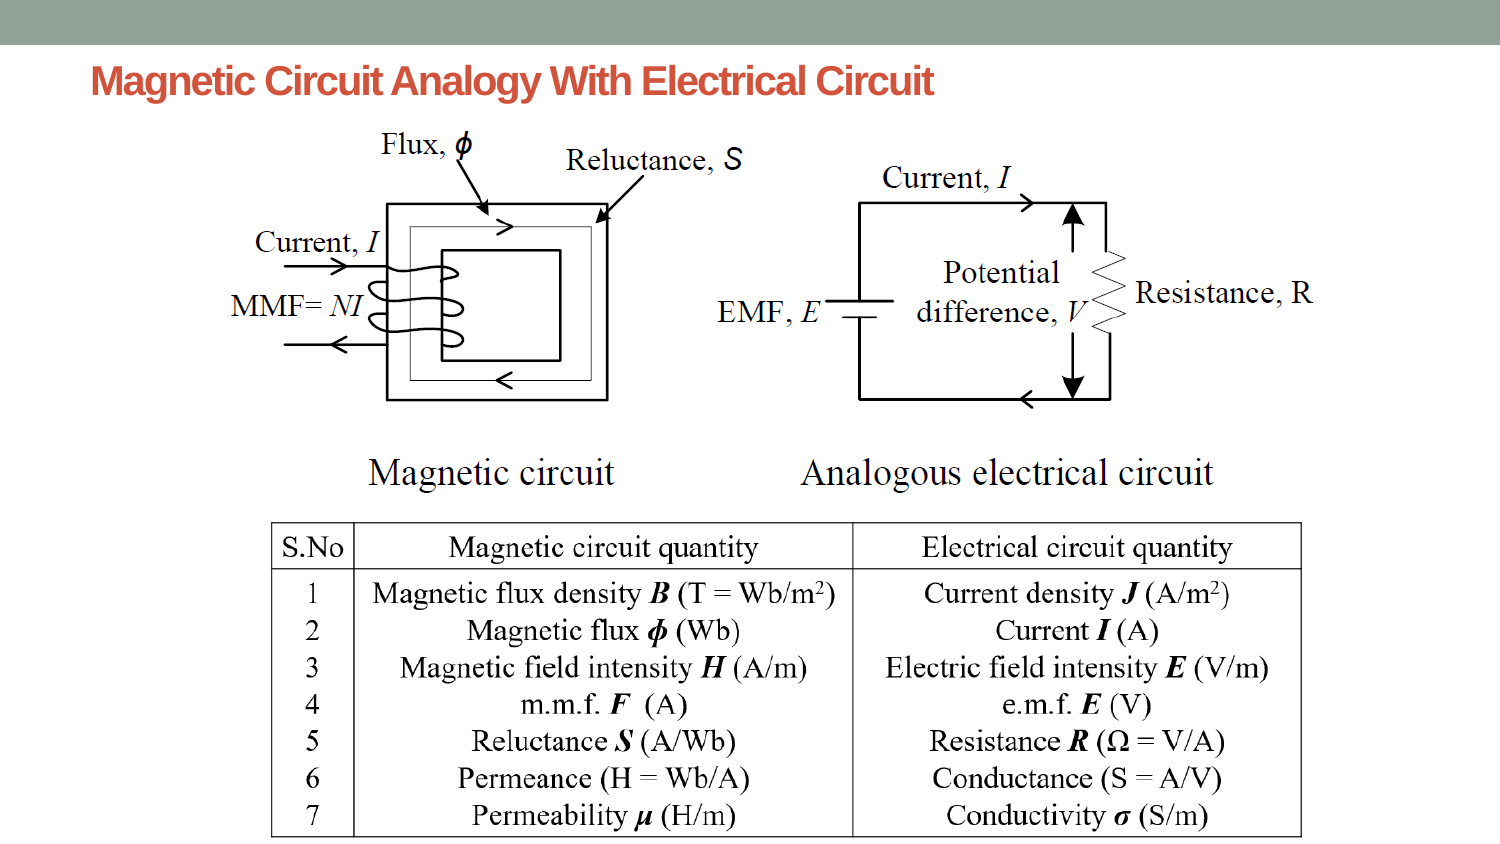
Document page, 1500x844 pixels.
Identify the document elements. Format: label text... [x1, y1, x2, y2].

picture [265, 516, 1308, 844]
title Magnetic Circuit Analogy With Electrical Circuit [75, 8, 1425, 149]
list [229, 129, 1315, 505]
